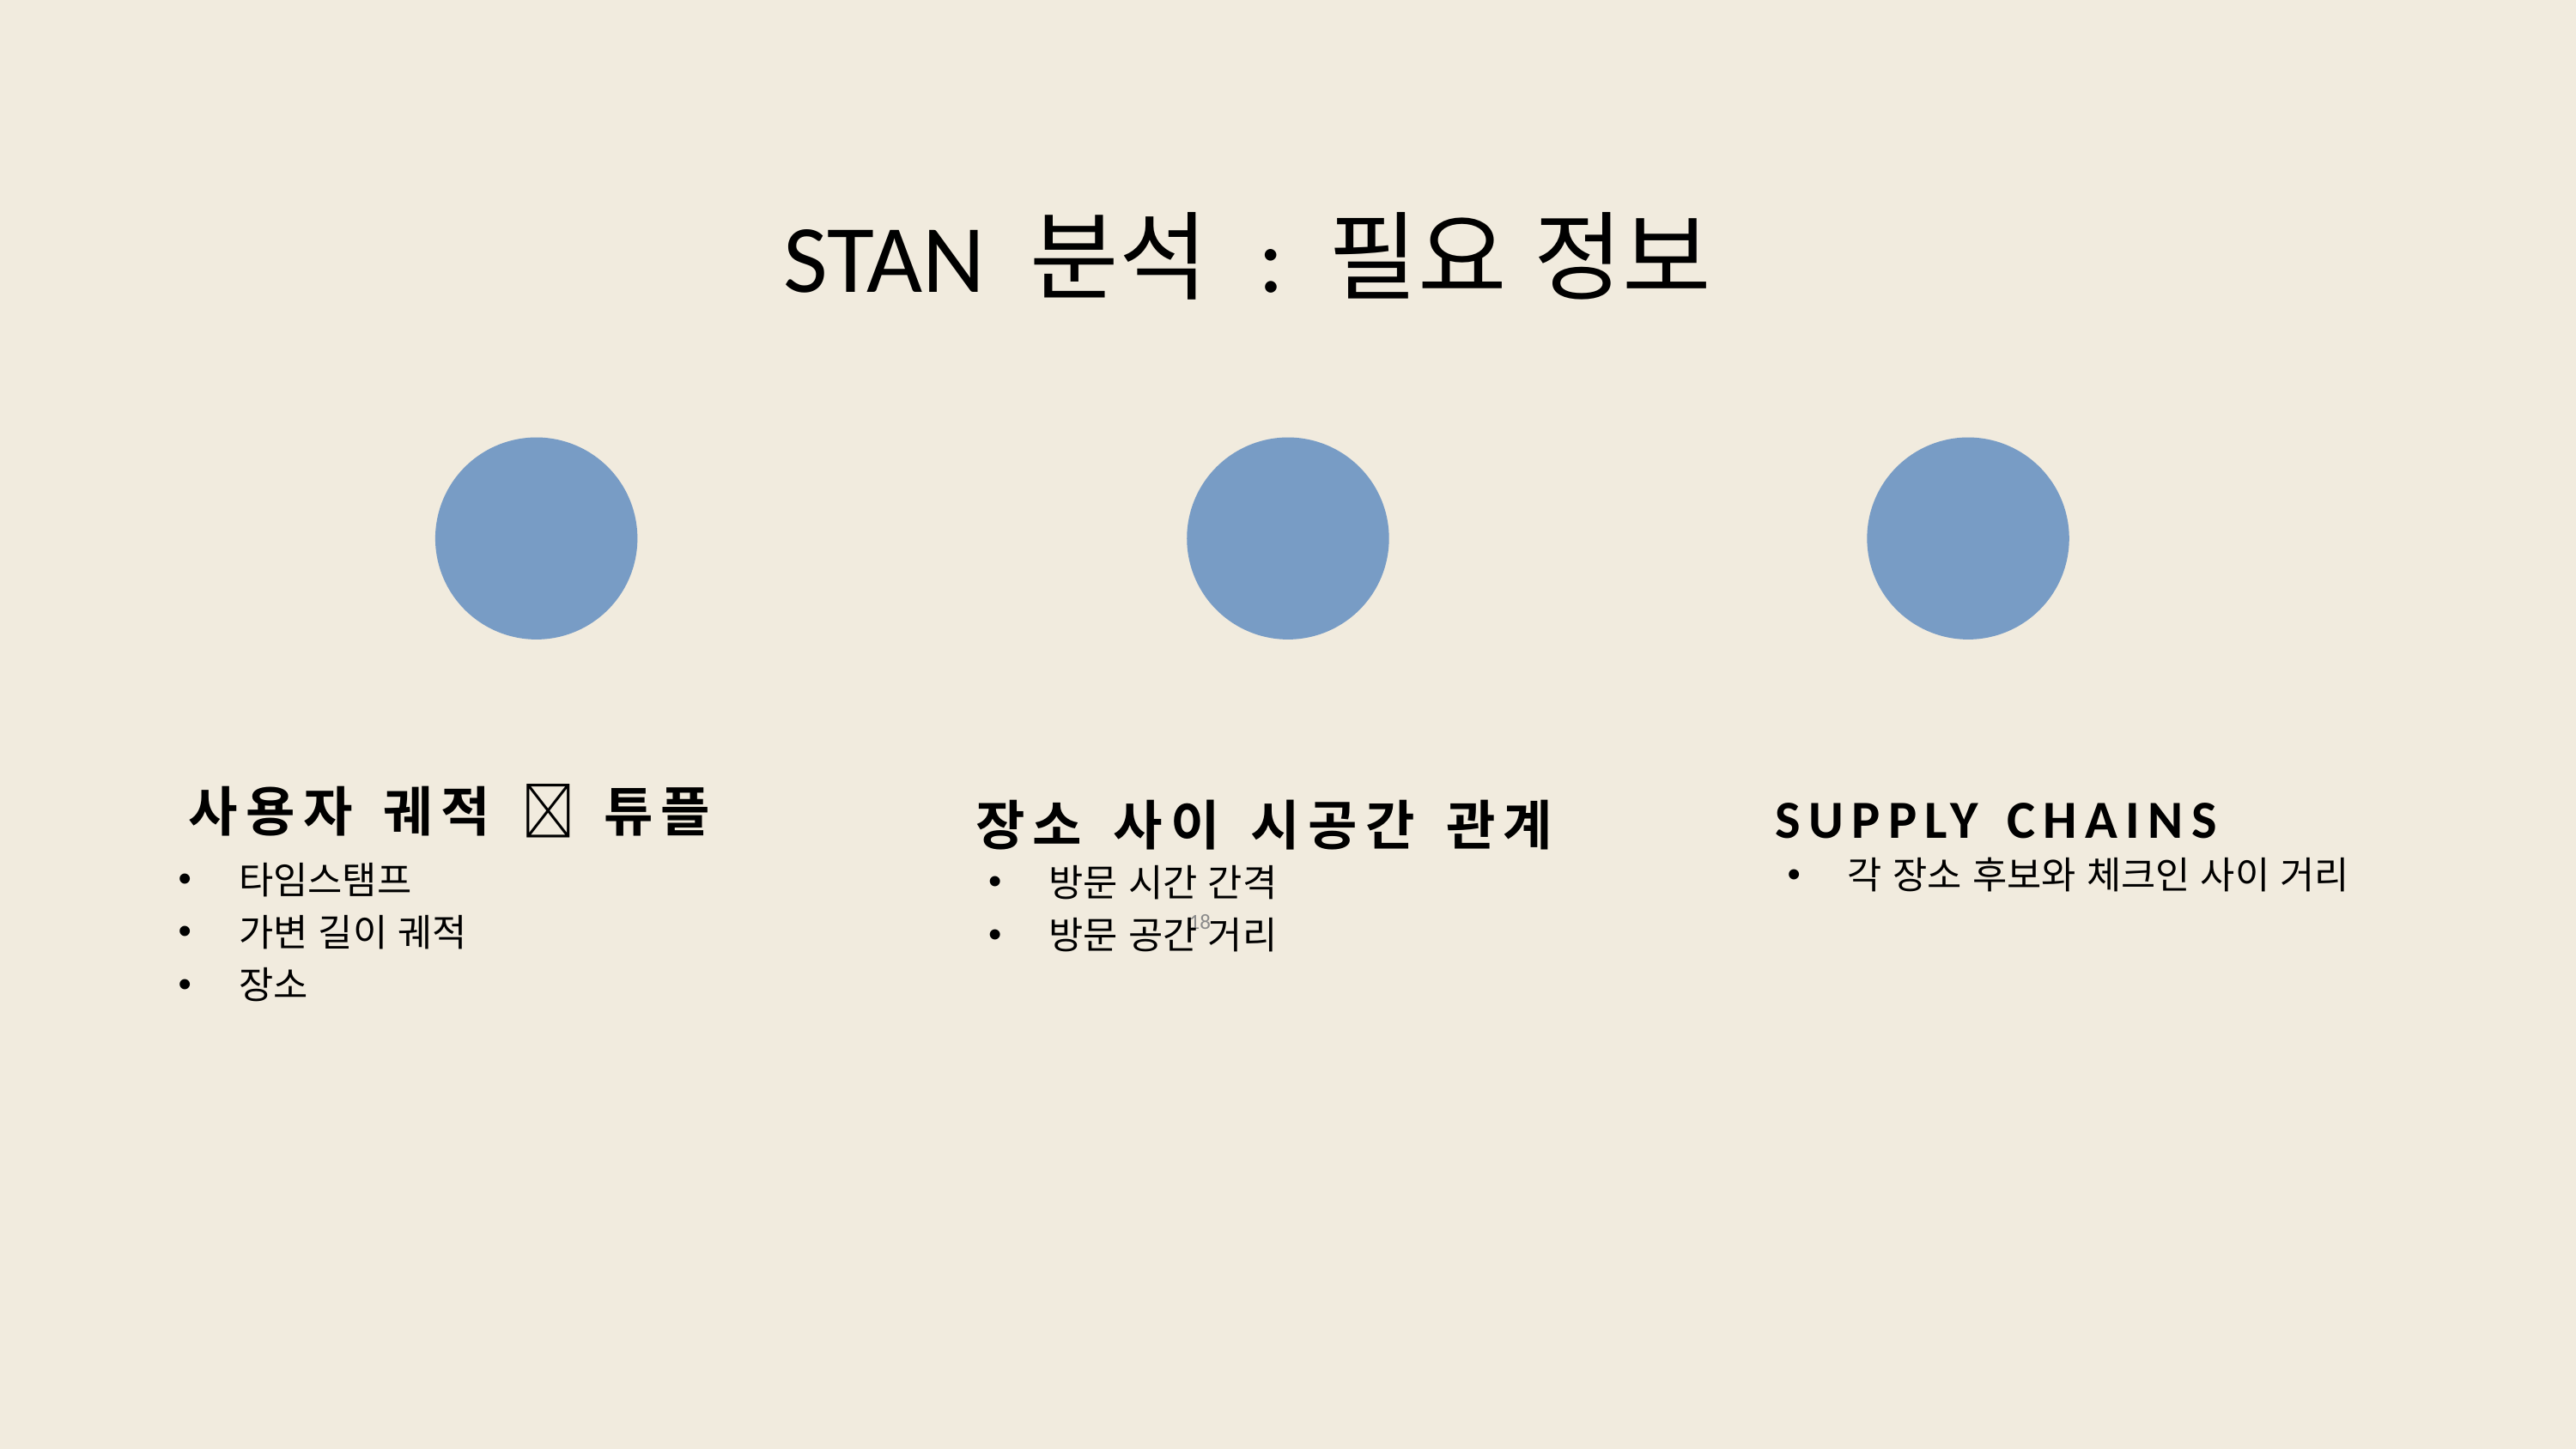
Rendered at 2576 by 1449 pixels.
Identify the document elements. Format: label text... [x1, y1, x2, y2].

list 장소 사이 시공간 관계 [975, 646, 1597, 857]
list 방문 시간 간격 방문 공간 거리 [975, 858, 1598, 1342]
title STAN 분석 : 필요 정보 [178, 185, 2318, 324]
list SUPPLY CHAINS [1775, 640, 2397, 849]
list 타임스탬프 가변 길이 궤적 장소 [178, 856, 801, 1339]
slide_number 18 [922, 894, 1224, 947]
list 각 장소 후보와 체크인 사이 거리 [1774, 852, 2397, 1335]
subtitle 사용자 궤적  튜플 [175, 637, 798, 849]
